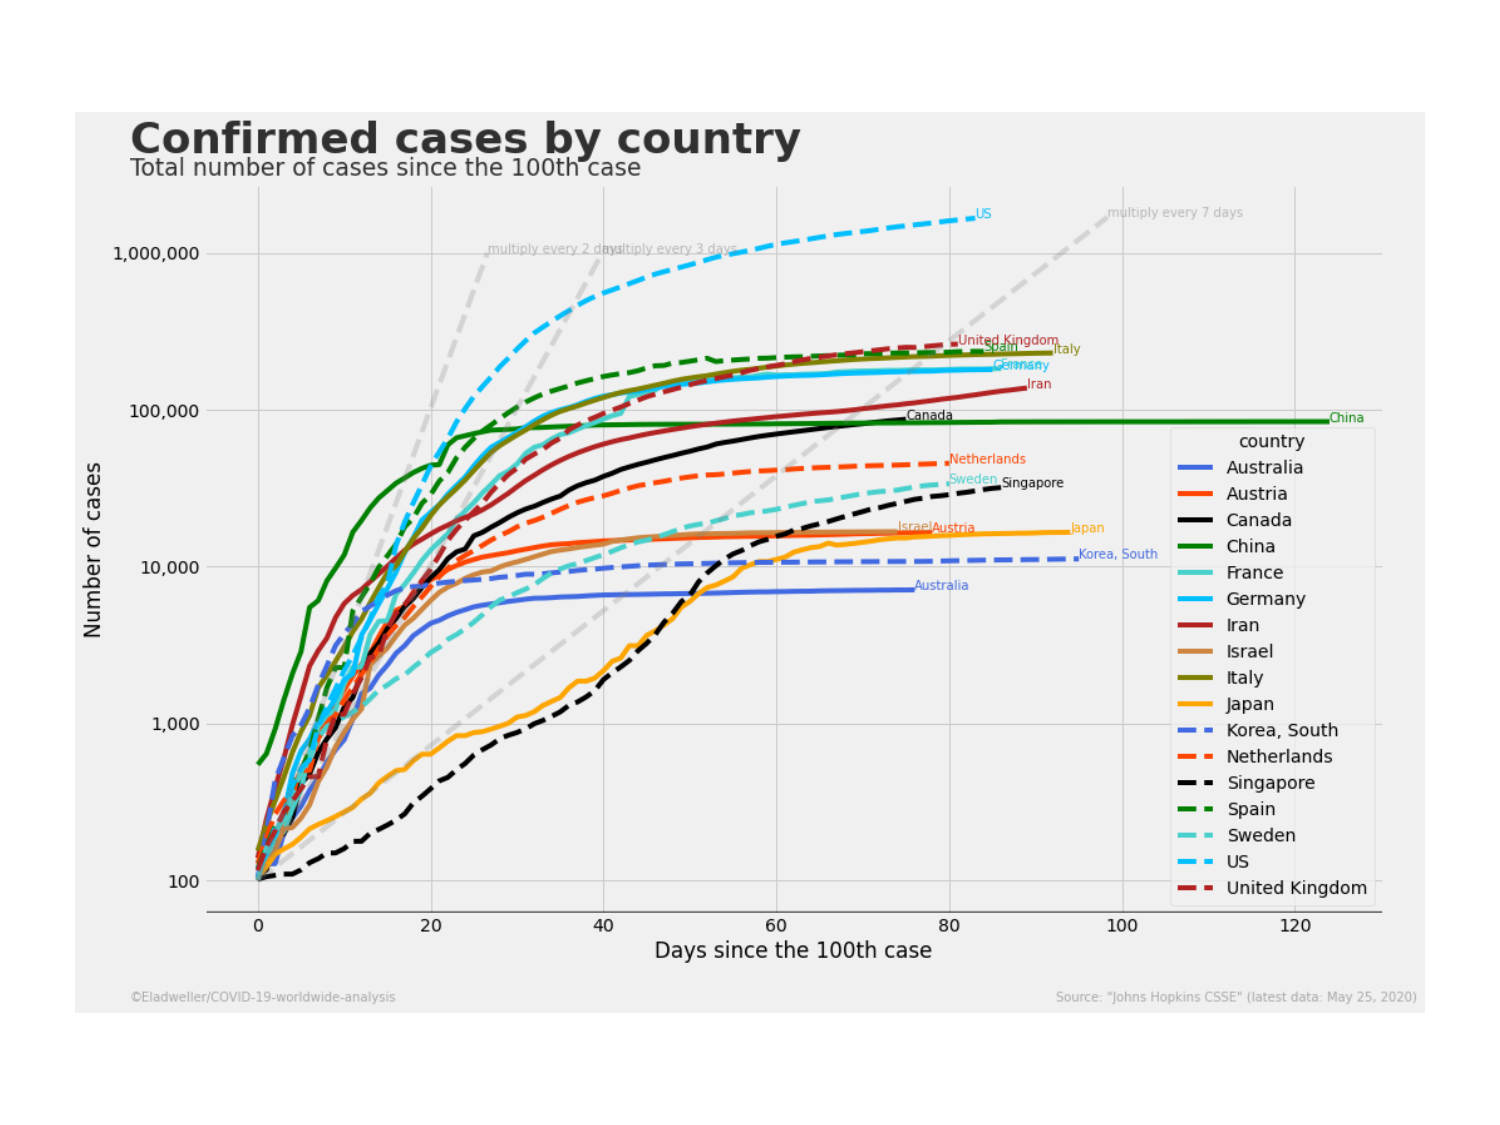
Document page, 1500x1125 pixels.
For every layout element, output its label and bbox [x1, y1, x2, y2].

picture [74, 112, 1426, 1013]
